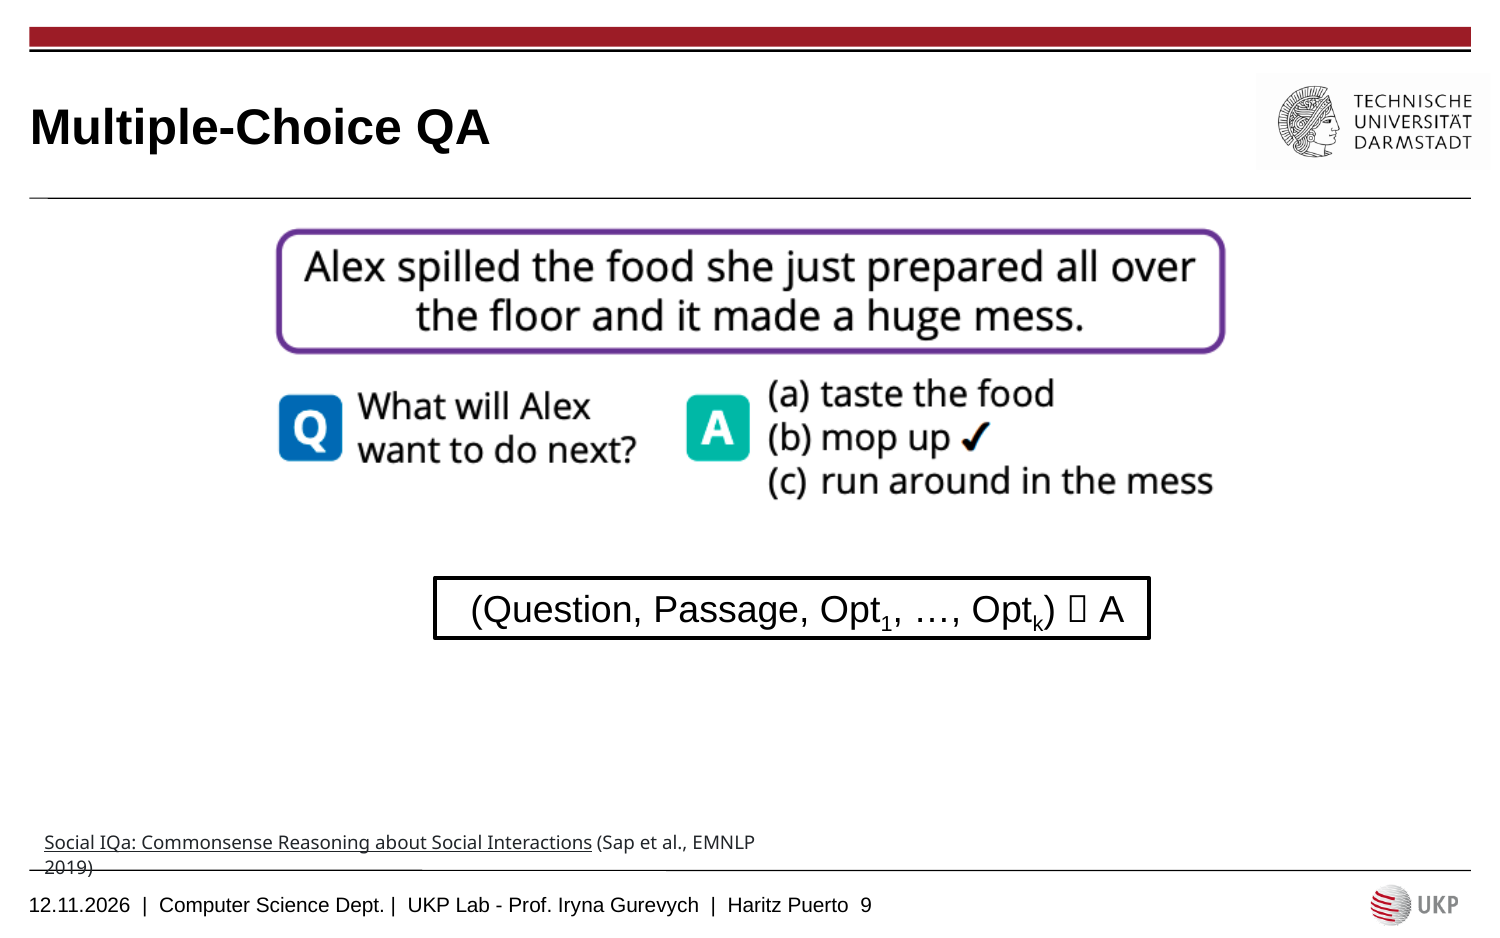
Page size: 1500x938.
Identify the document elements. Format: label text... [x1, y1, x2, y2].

title Multiple-Choice QA [29, 66, 1149, 182]
text_box [433, 576, 1151, 640]
picture [264, 221, 1236, 515]
picture [1256, 73, 1491, 170]
picture [1370, 884, 1458, 926]
text_box Social IQa: Commonsense Reasoning about Social Interactions (Sap et al., EMNLP 2019) [29, 823, 780, 886]
text_box (Question, Passage, Opt1, …, Optk)  A [455, 640, 1140, 644]
